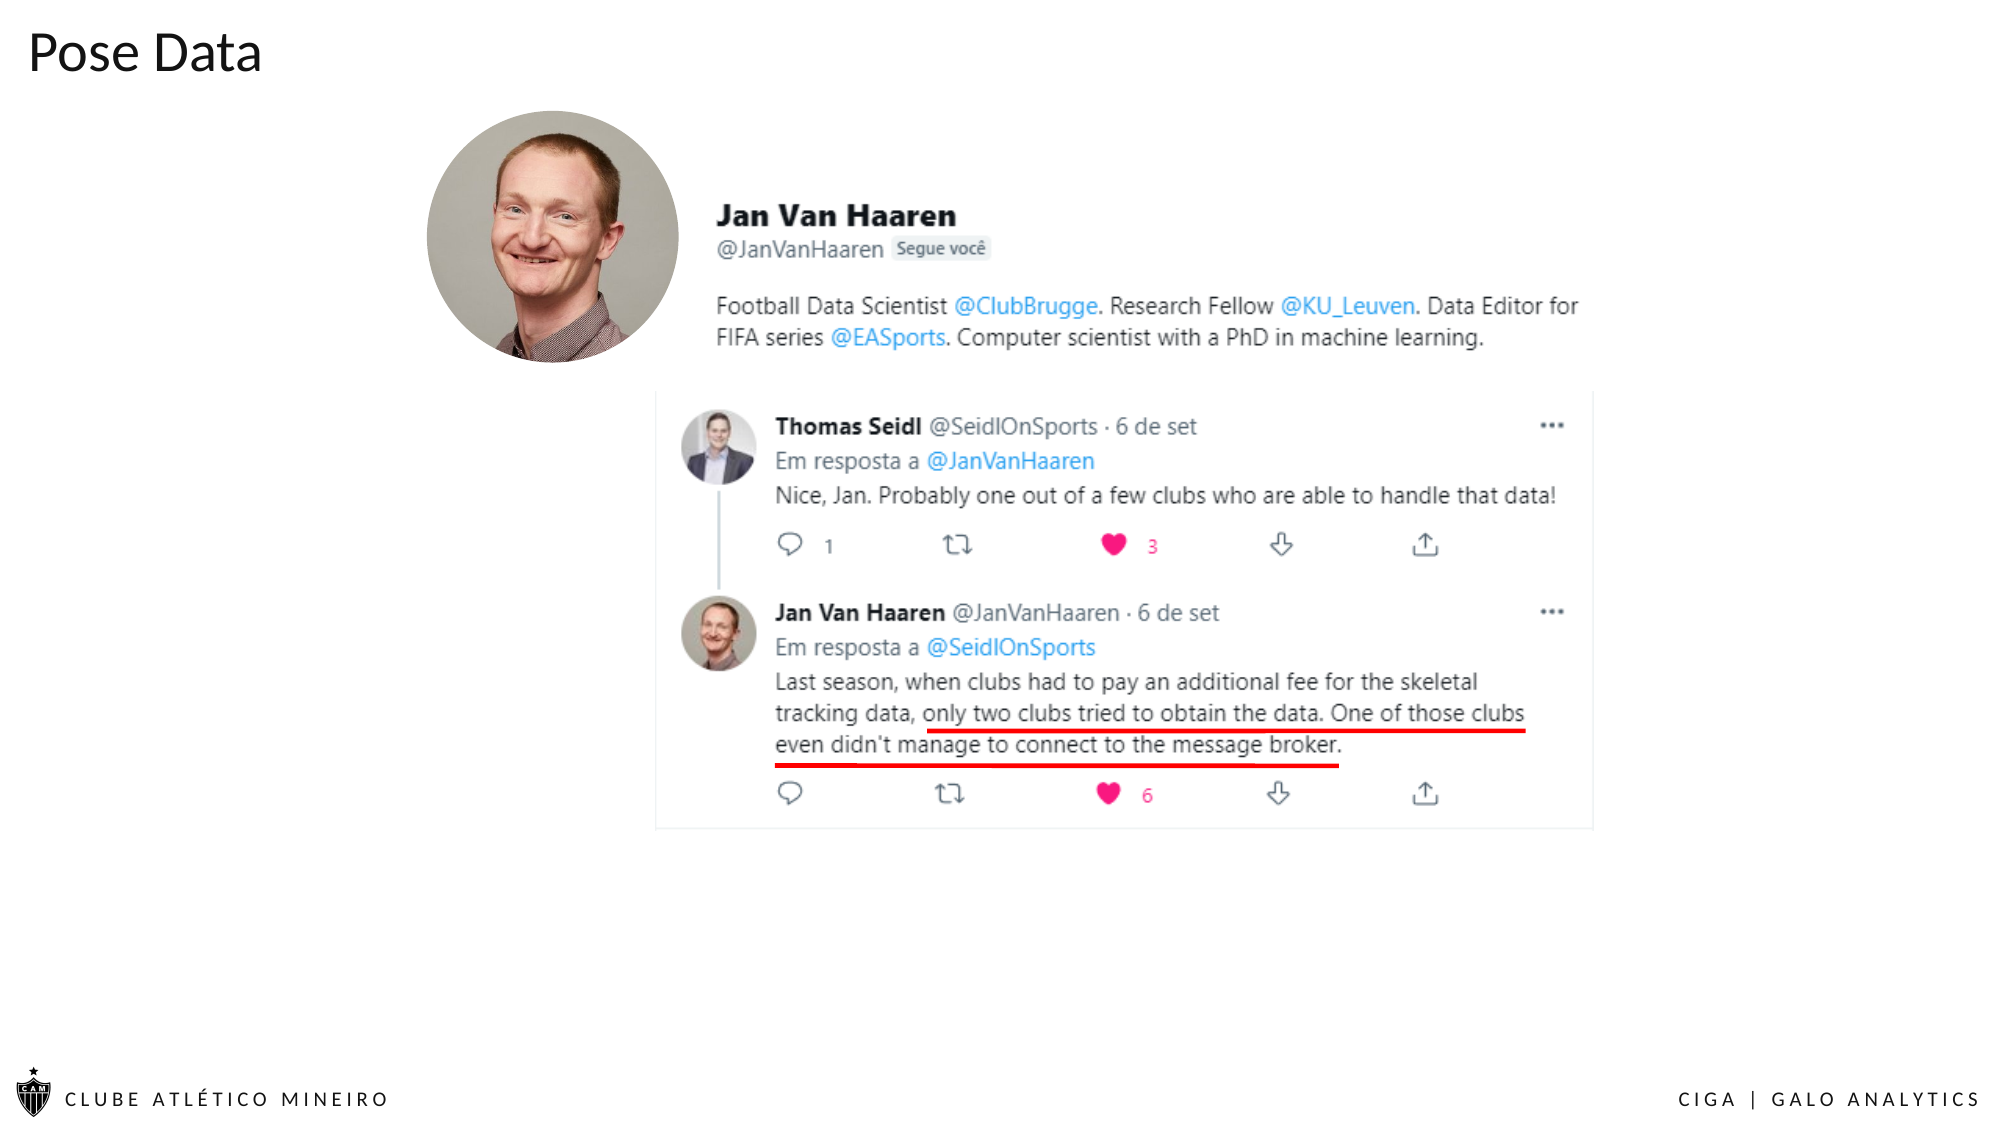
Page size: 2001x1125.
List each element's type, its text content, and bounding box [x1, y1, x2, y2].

picture [703, 195, 1595, 363]
picture [426, 110, 679, 363]
text_box Pose Data [13, 6, 2000, 91]
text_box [6, 1065, 1994, 1120]
picture [655, 391, 1594, 832]
